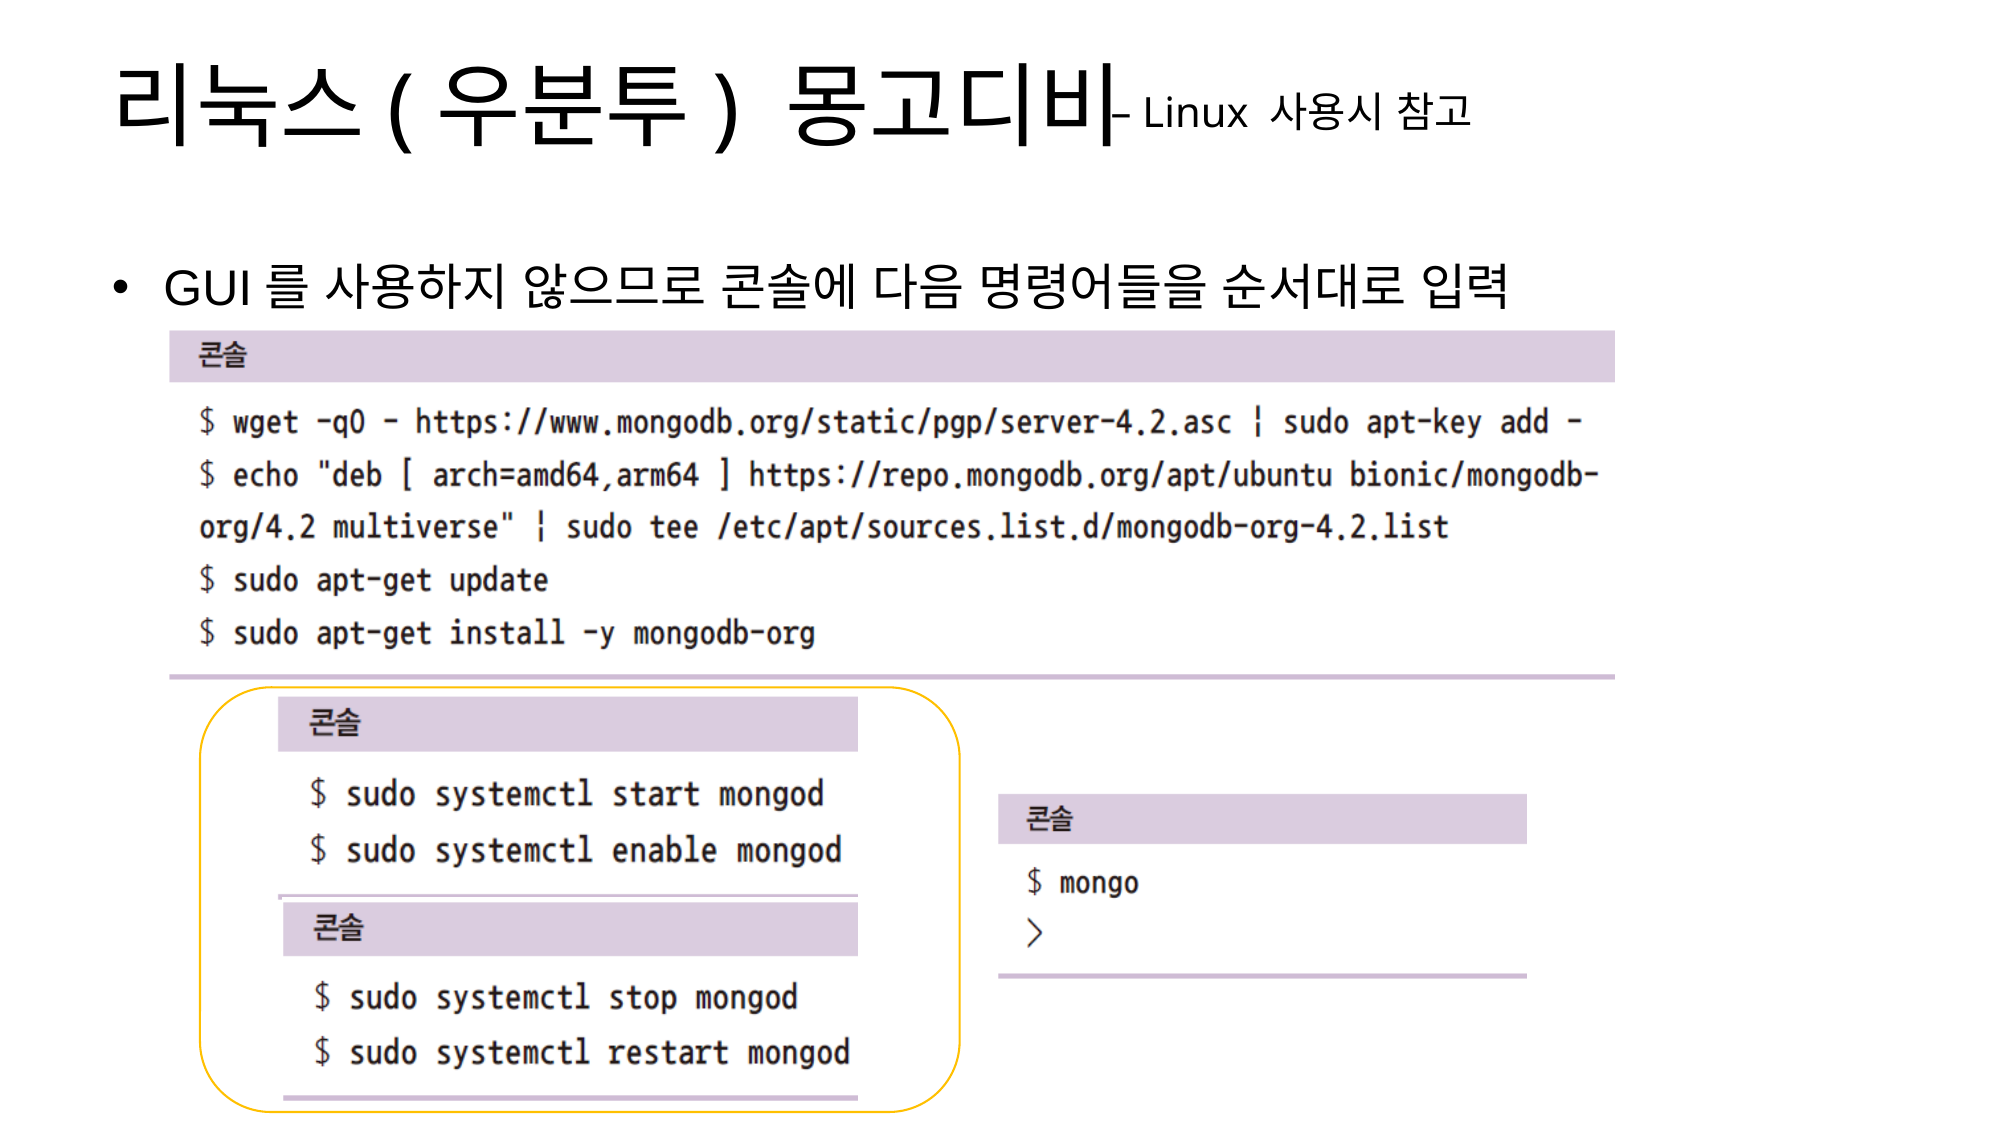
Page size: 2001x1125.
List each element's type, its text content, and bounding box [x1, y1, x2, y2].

picture [992, 789, 1527, 989]
text_box – Linux 사용시 참고 [1095, 78, 1489, 143]
picture [159, 324, 1615, 685]
picture [267, 687, 858, 1112]
text_box [198, 686, 961, 1114]
text_box 리눅스(우분투) 몽고디비 [97, 52, 1822, 254]
text_box GUI를 사용하지 않으므로 콘솔에 다음 명령어들을 순서대로 입력 [97, 254, 1822, 969]
